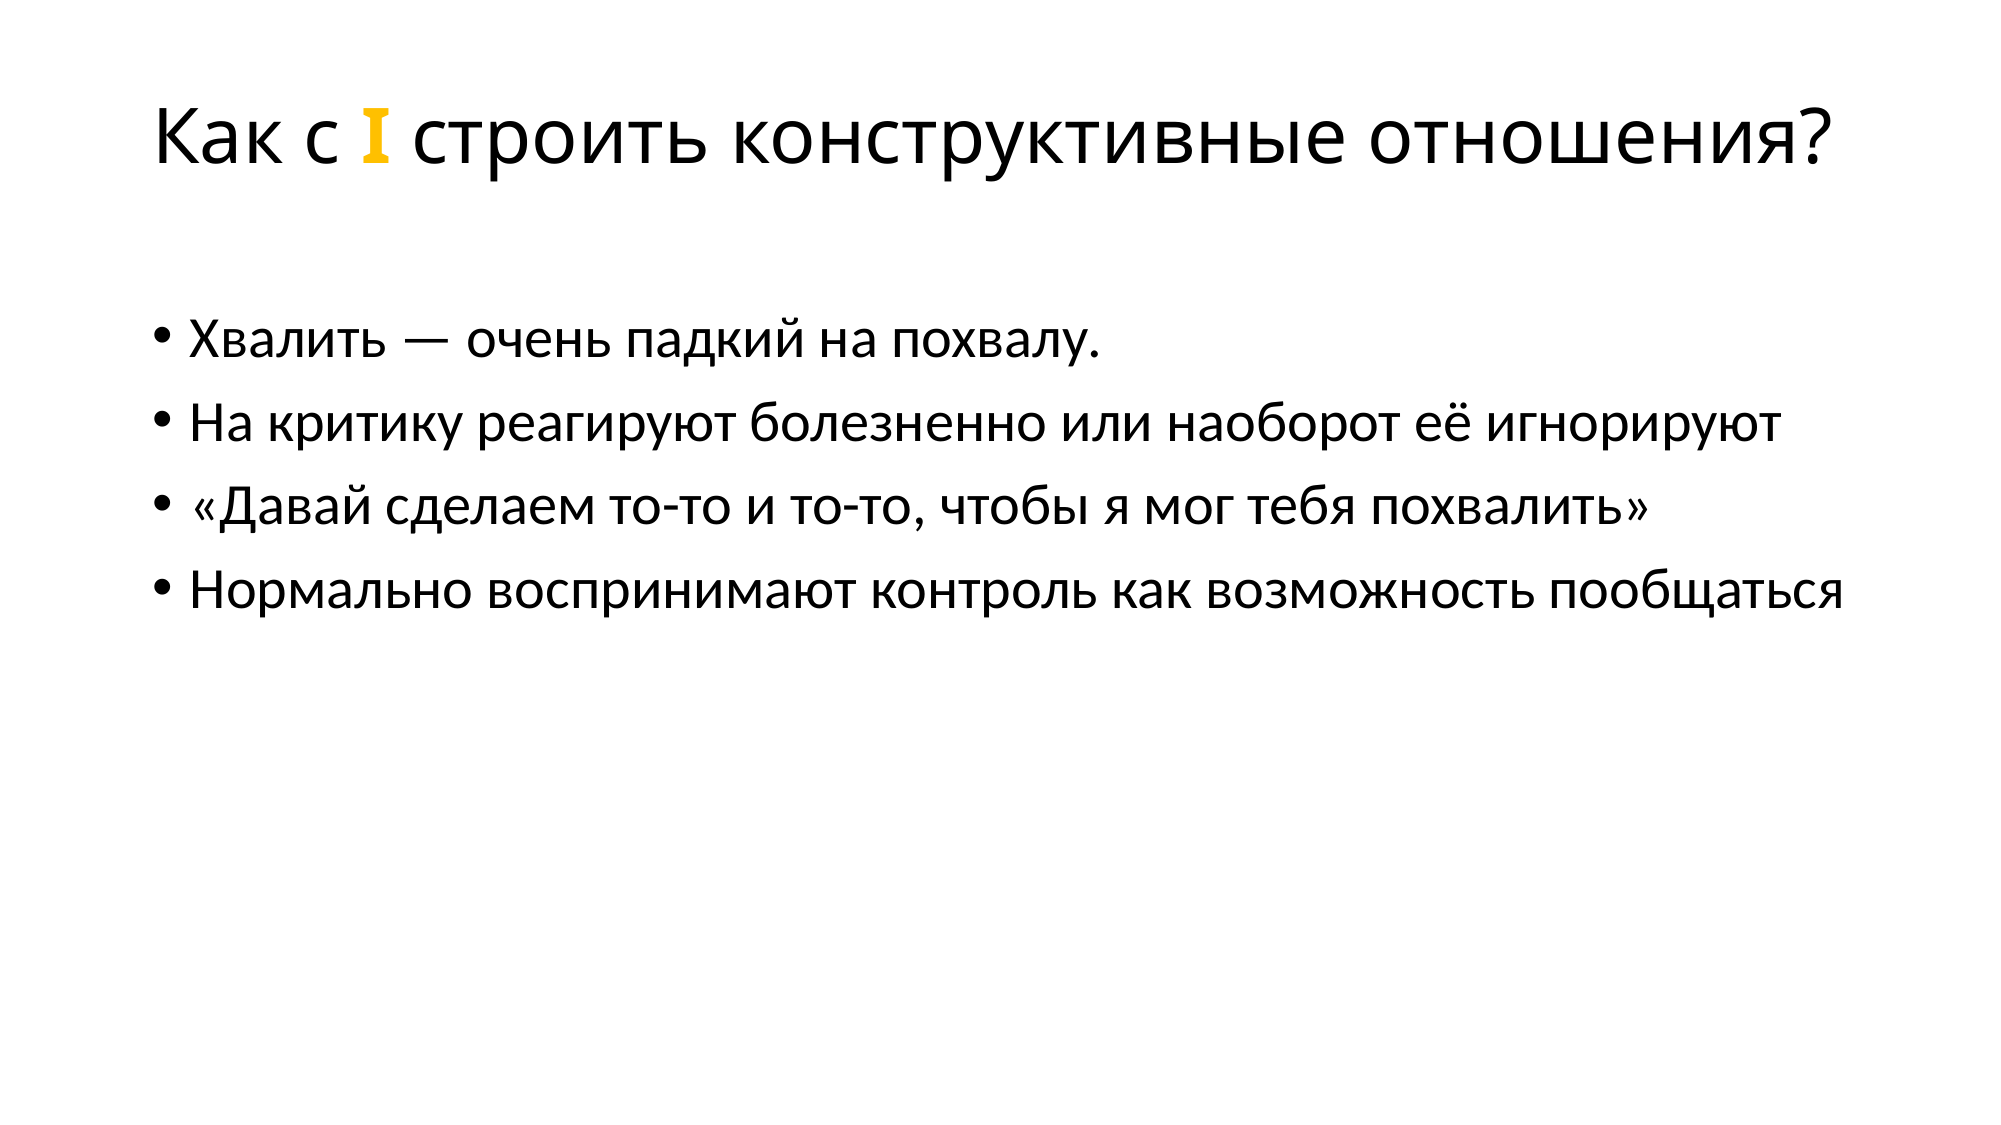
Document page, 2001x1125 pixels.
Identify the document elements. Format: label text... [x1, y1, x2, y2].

title Как с I строить конструктивные отношения? [137, 59, 1863, 218]
list Хвалить — очень падкий на похвалу. На критику реагируют болезненно или наоборот её игнорируют «Давай сделаем то-то и то-то, чтобы я мог тебя похвалить» Нормально воспринимают контроль как возможность пообщаться [137, 299, 1863, 1014]
